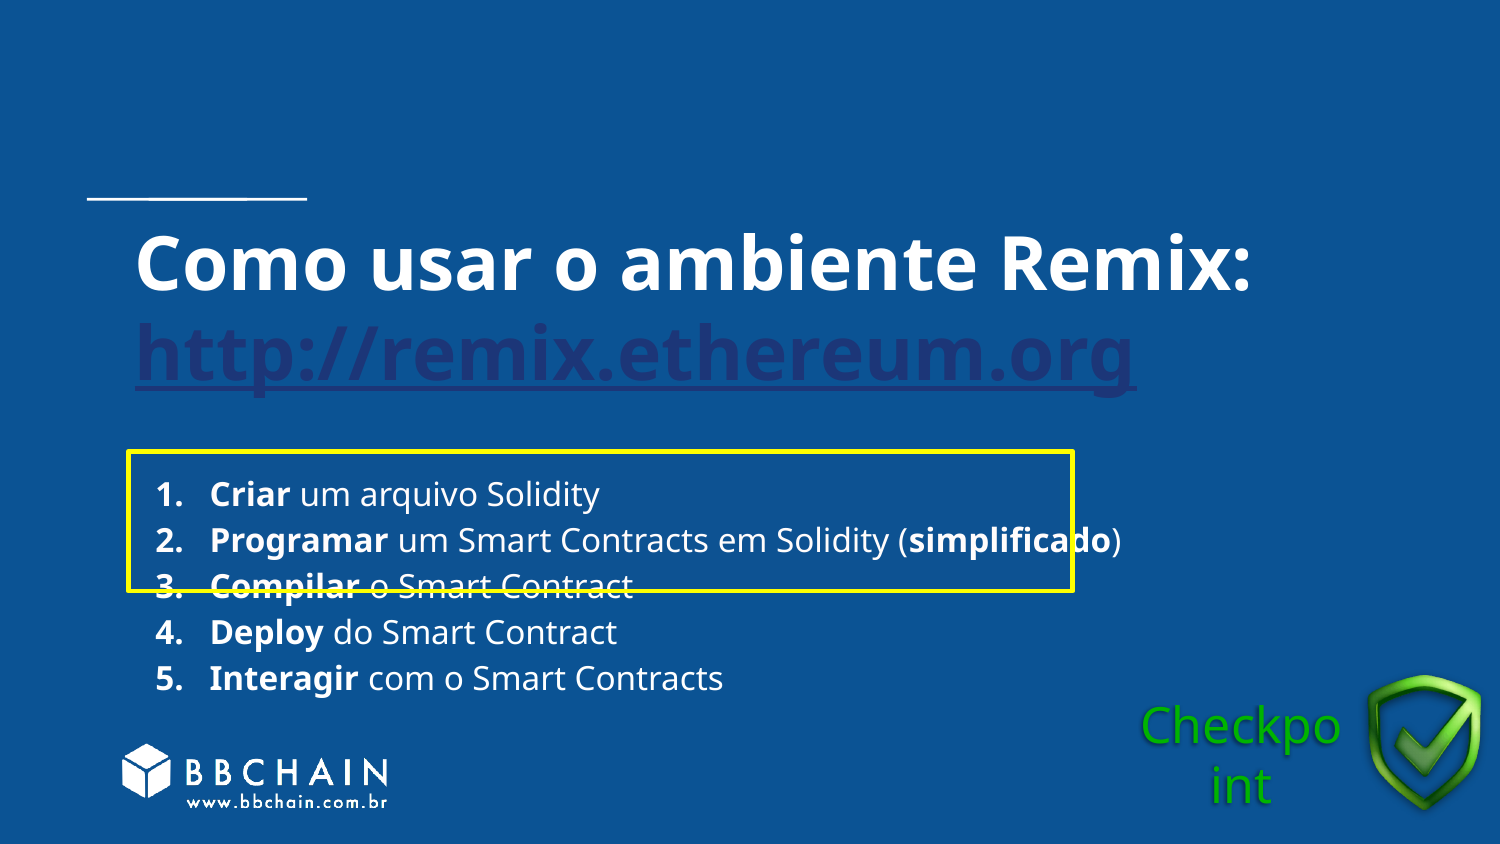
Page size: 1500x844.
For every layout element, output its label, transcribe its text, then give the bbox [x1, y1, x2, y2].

picture [1355, 675, 1492, 811]
picture [122, 743, 387, 808]
text_box Checkpoint [1120, 716, 1350, 790]
title Como usar o ambiente Remix: http://remix.ethereum.org Criar um arquivo Solidity Programar um Smart Contracts em Solidity (simplificado) Compilar o Smart Contract Deploy do Smart Contract Interagir com o Smart Contracts [119, 199, 1381, 741]
text_box [128, 451, 1073, 592]
